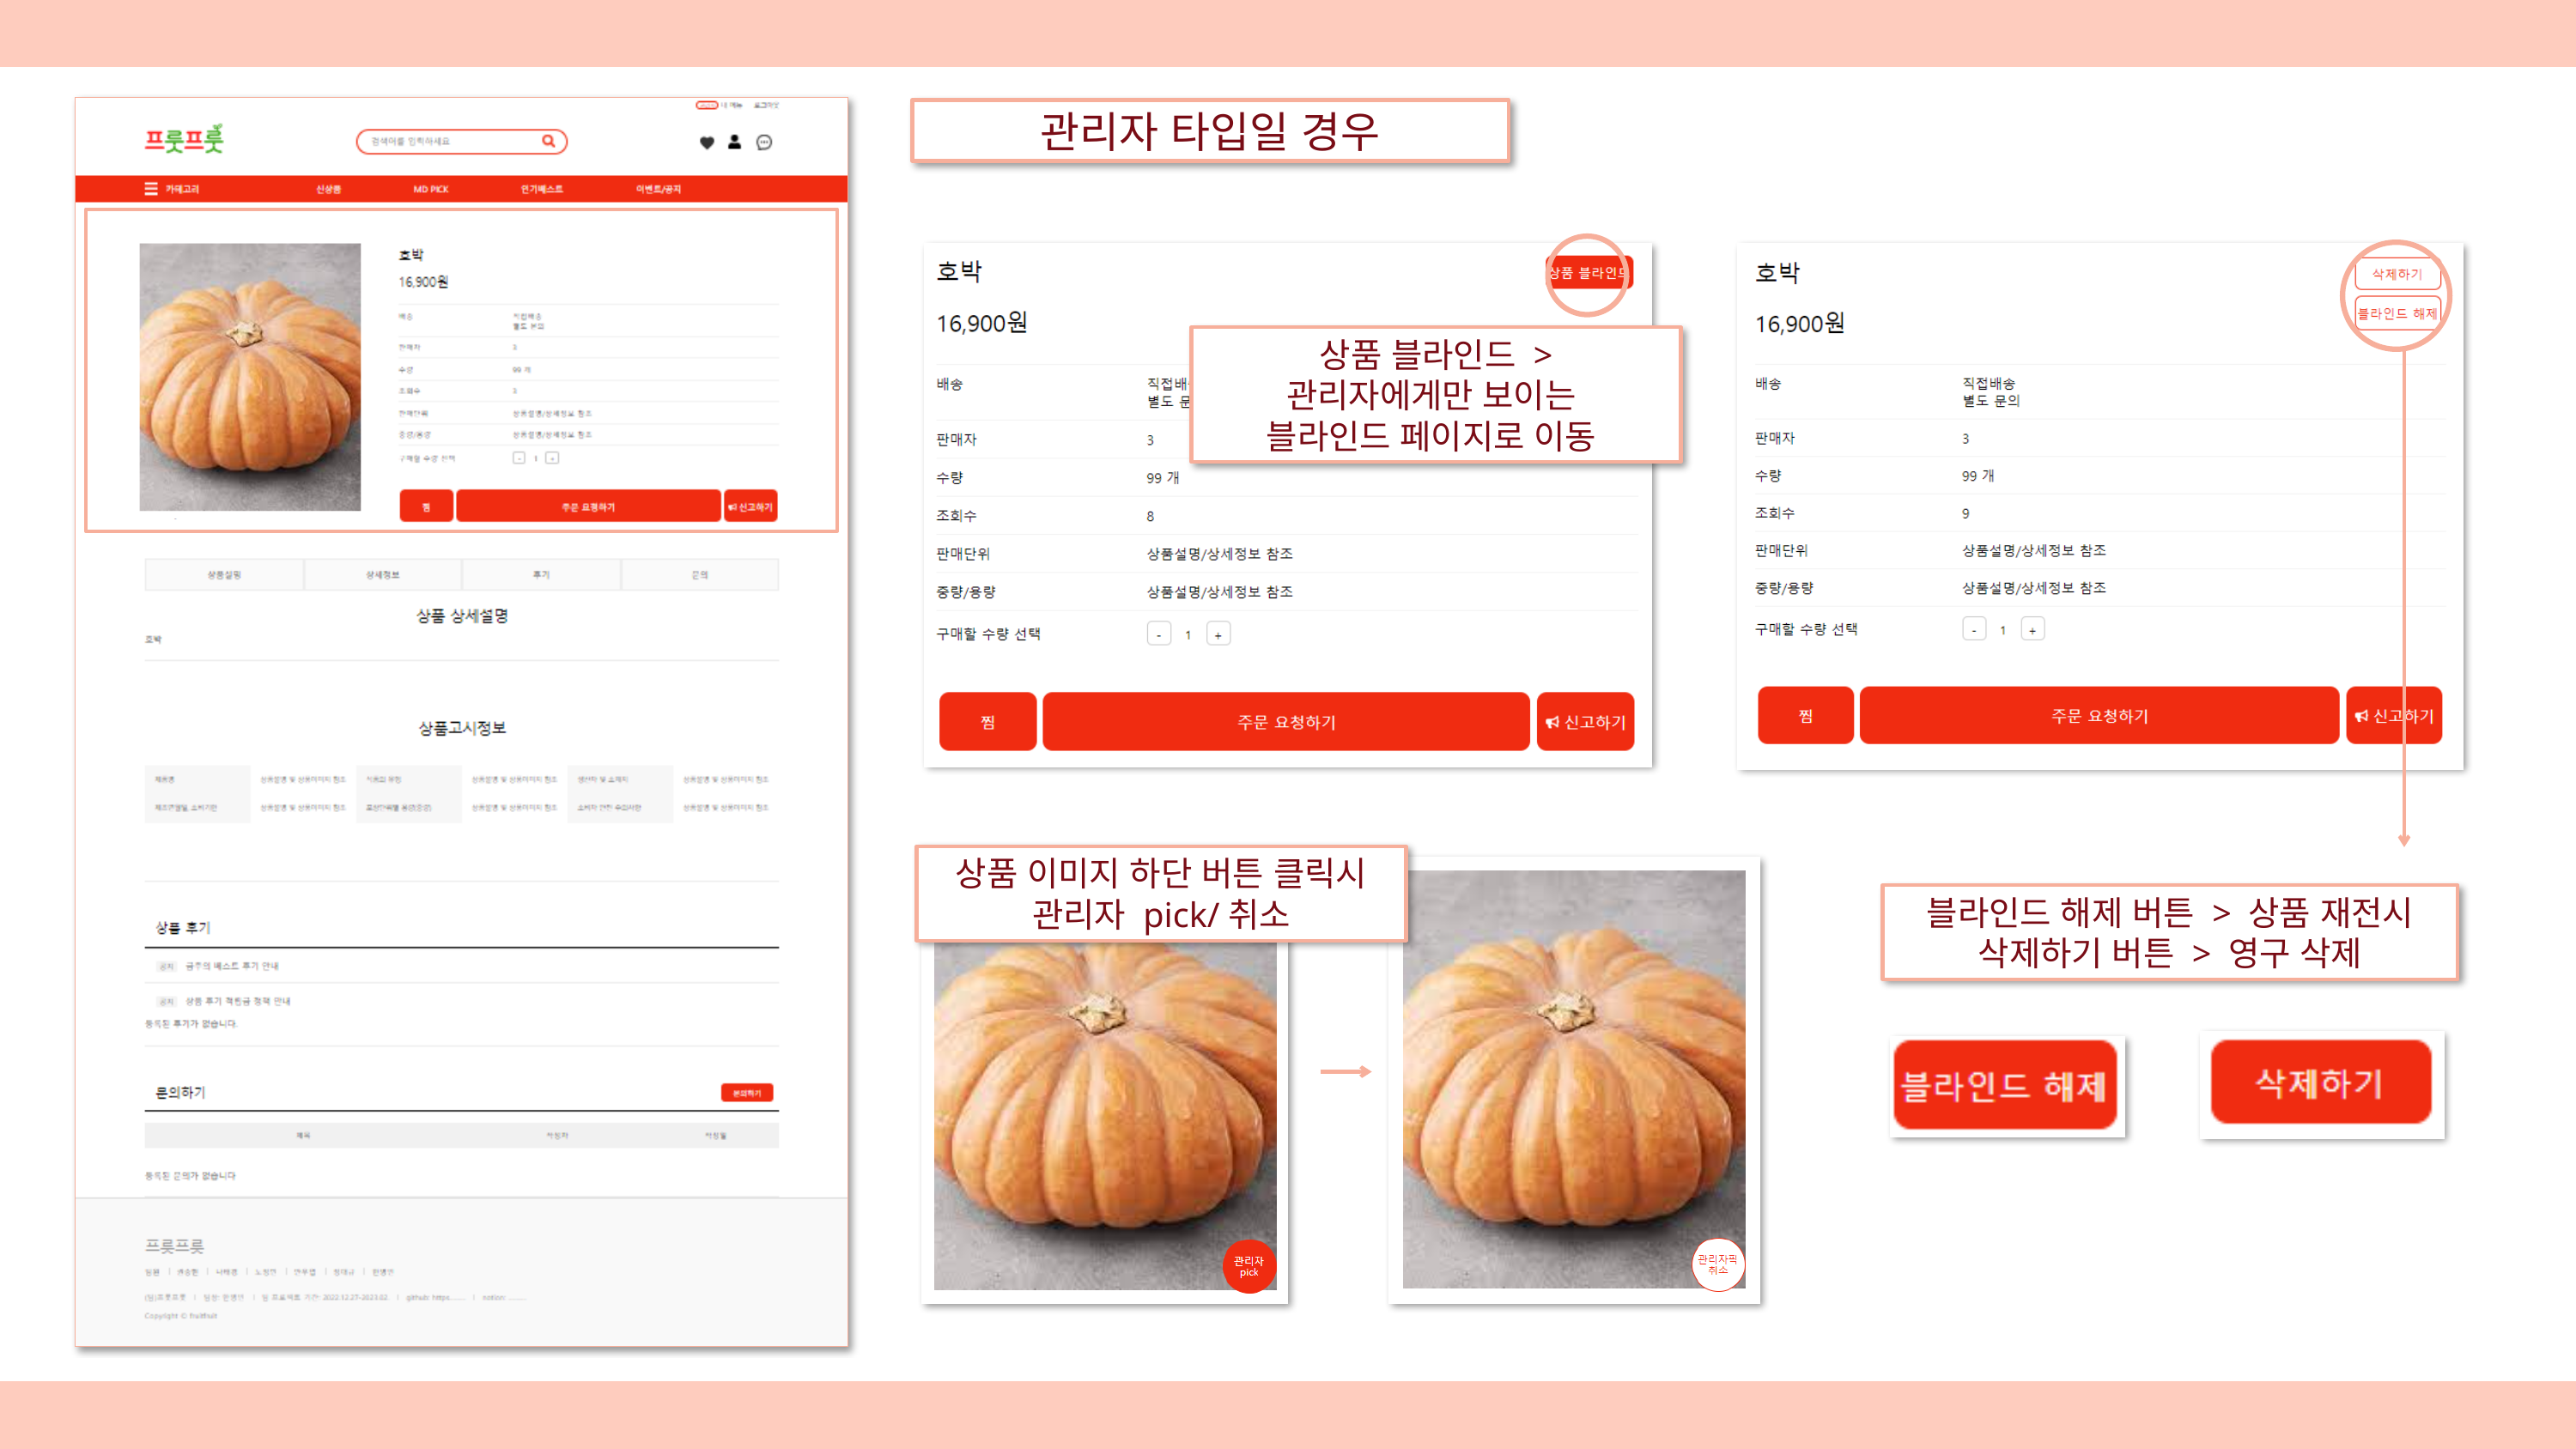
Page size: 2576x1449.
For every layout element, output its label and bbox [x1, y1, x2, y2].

picture [921, 862, 1289, 1304]
picture [923, 243, 1652, 767]
picture [2200, 1031, 2445, 1139]
picture [1890, 1035, 2126, 1138]
text_box [0, 66, 2576, 1382]
picture [75, 97, 848, 1348]
picture [1737, 243, 2464, 770]
picture [1388, 857, 1761, 1304]
